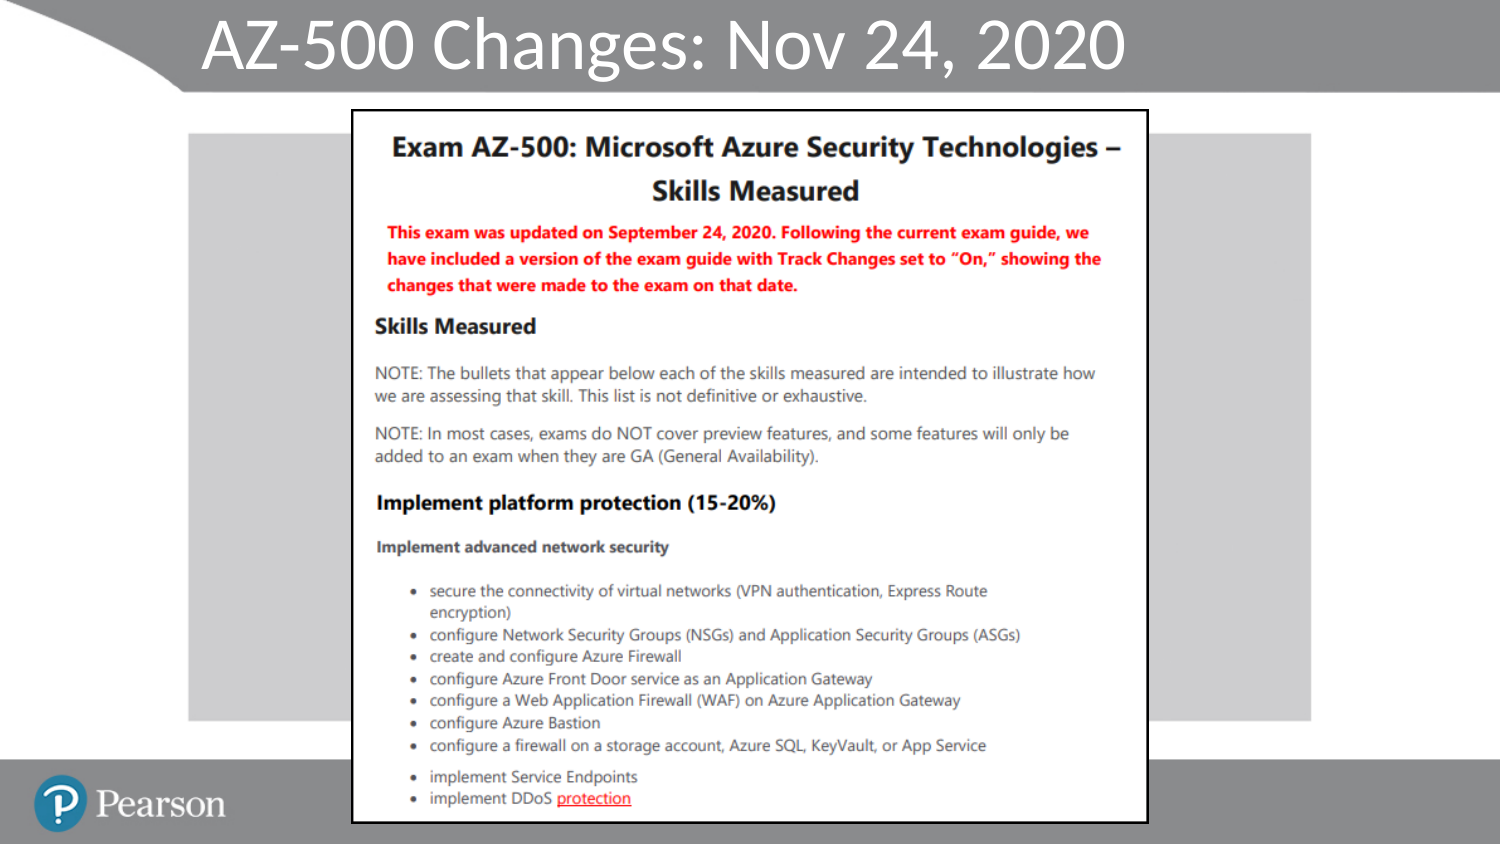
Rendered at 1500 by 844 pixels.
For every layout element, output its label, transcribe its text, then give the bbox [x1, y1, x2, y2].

title AZ-500 Changes: Nov 24, 2020 [186, 0, 1425, 79]
picture [0, 0, 1500, 844]
